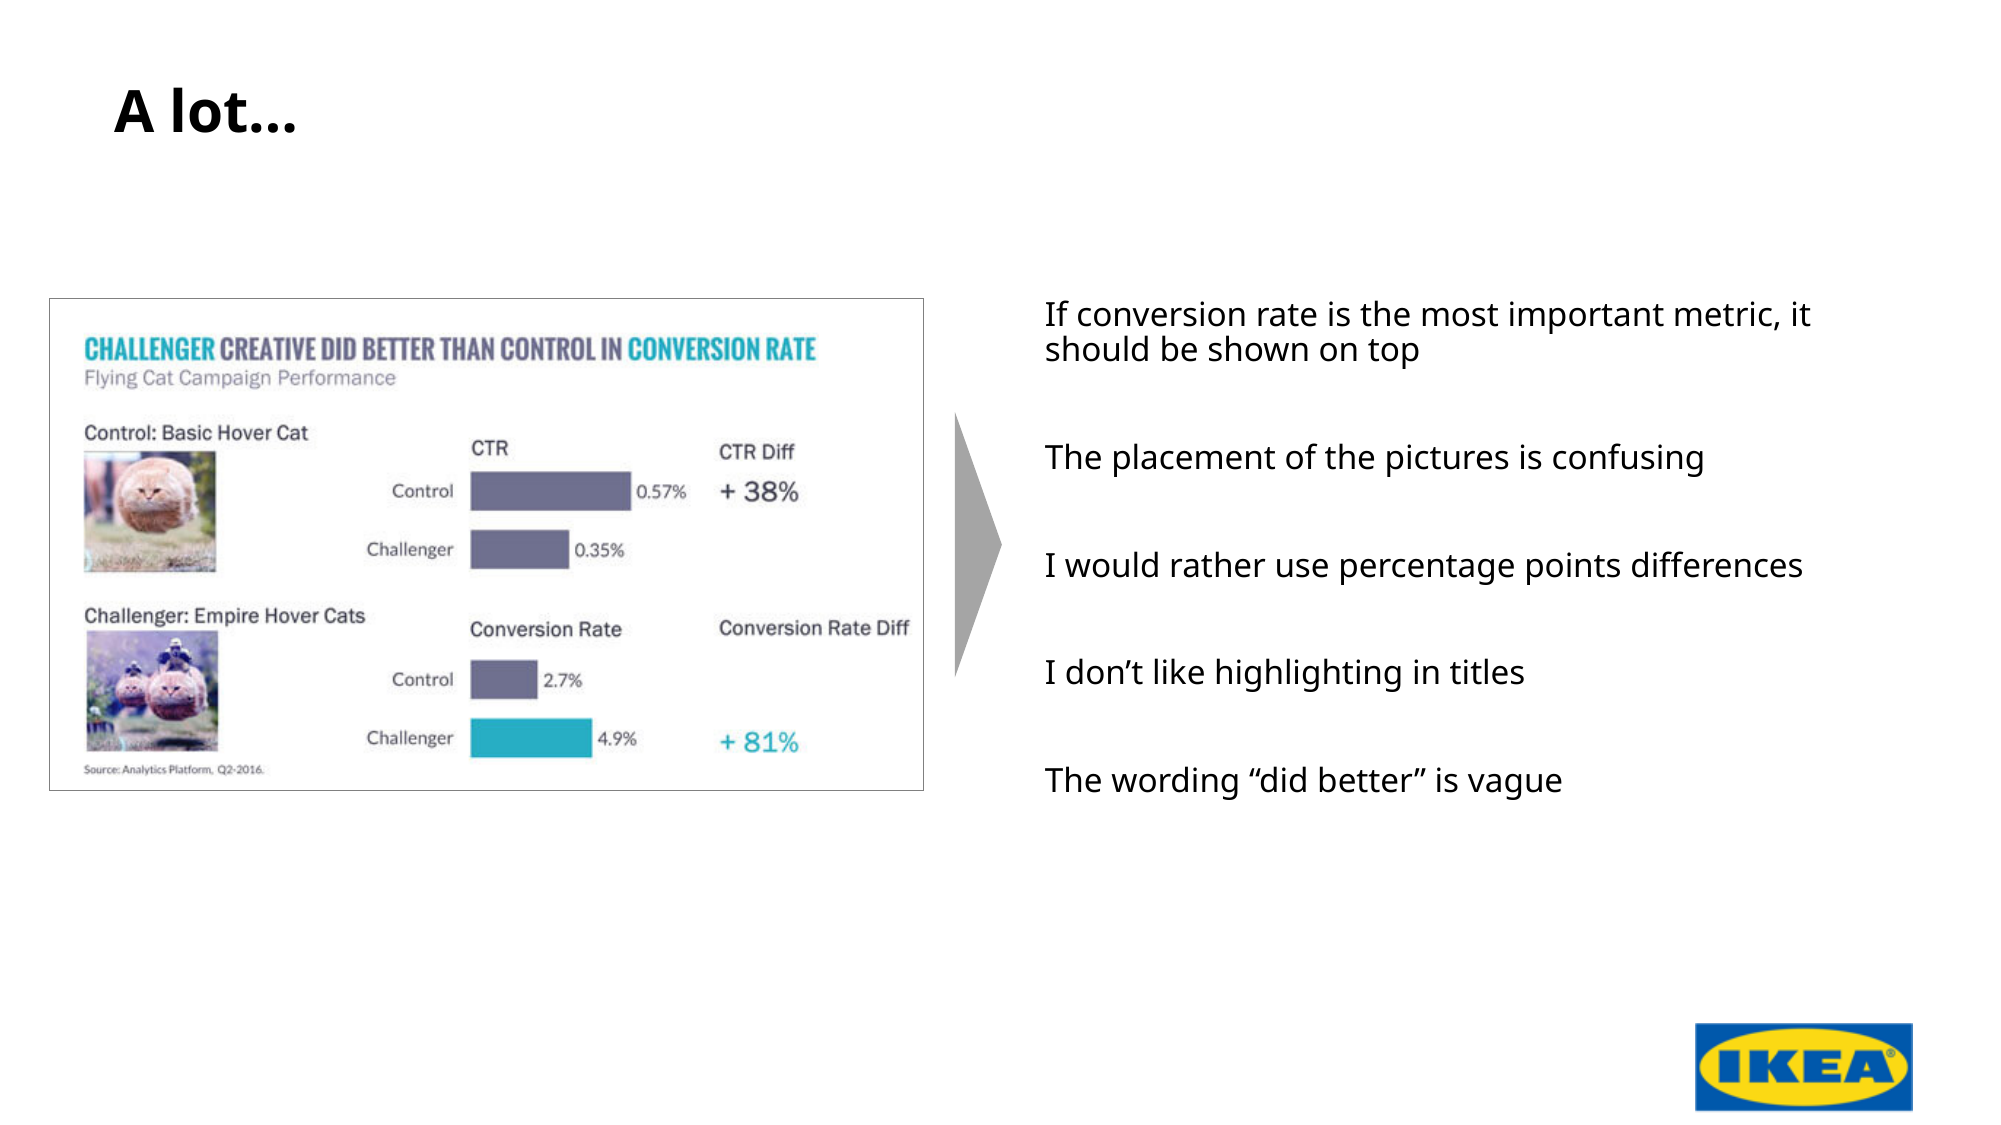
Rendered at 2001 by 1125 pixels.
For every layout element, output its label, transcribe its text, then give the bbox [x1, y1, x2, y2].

picture [49, 298, 924, 791]
picture [1695, 1023, 1913, 1119]
text_box If conversion rate is the most important metric, it should be shown on top The placement of the pictures is confusing I would rather use percentage points differences I don’t like highlighting in titles The wording “did better” is vague [1045, 737, 1936, 808]
text_box [953, 411, 1003, 678]
title A lot… [114, 44, 1913, 153]
